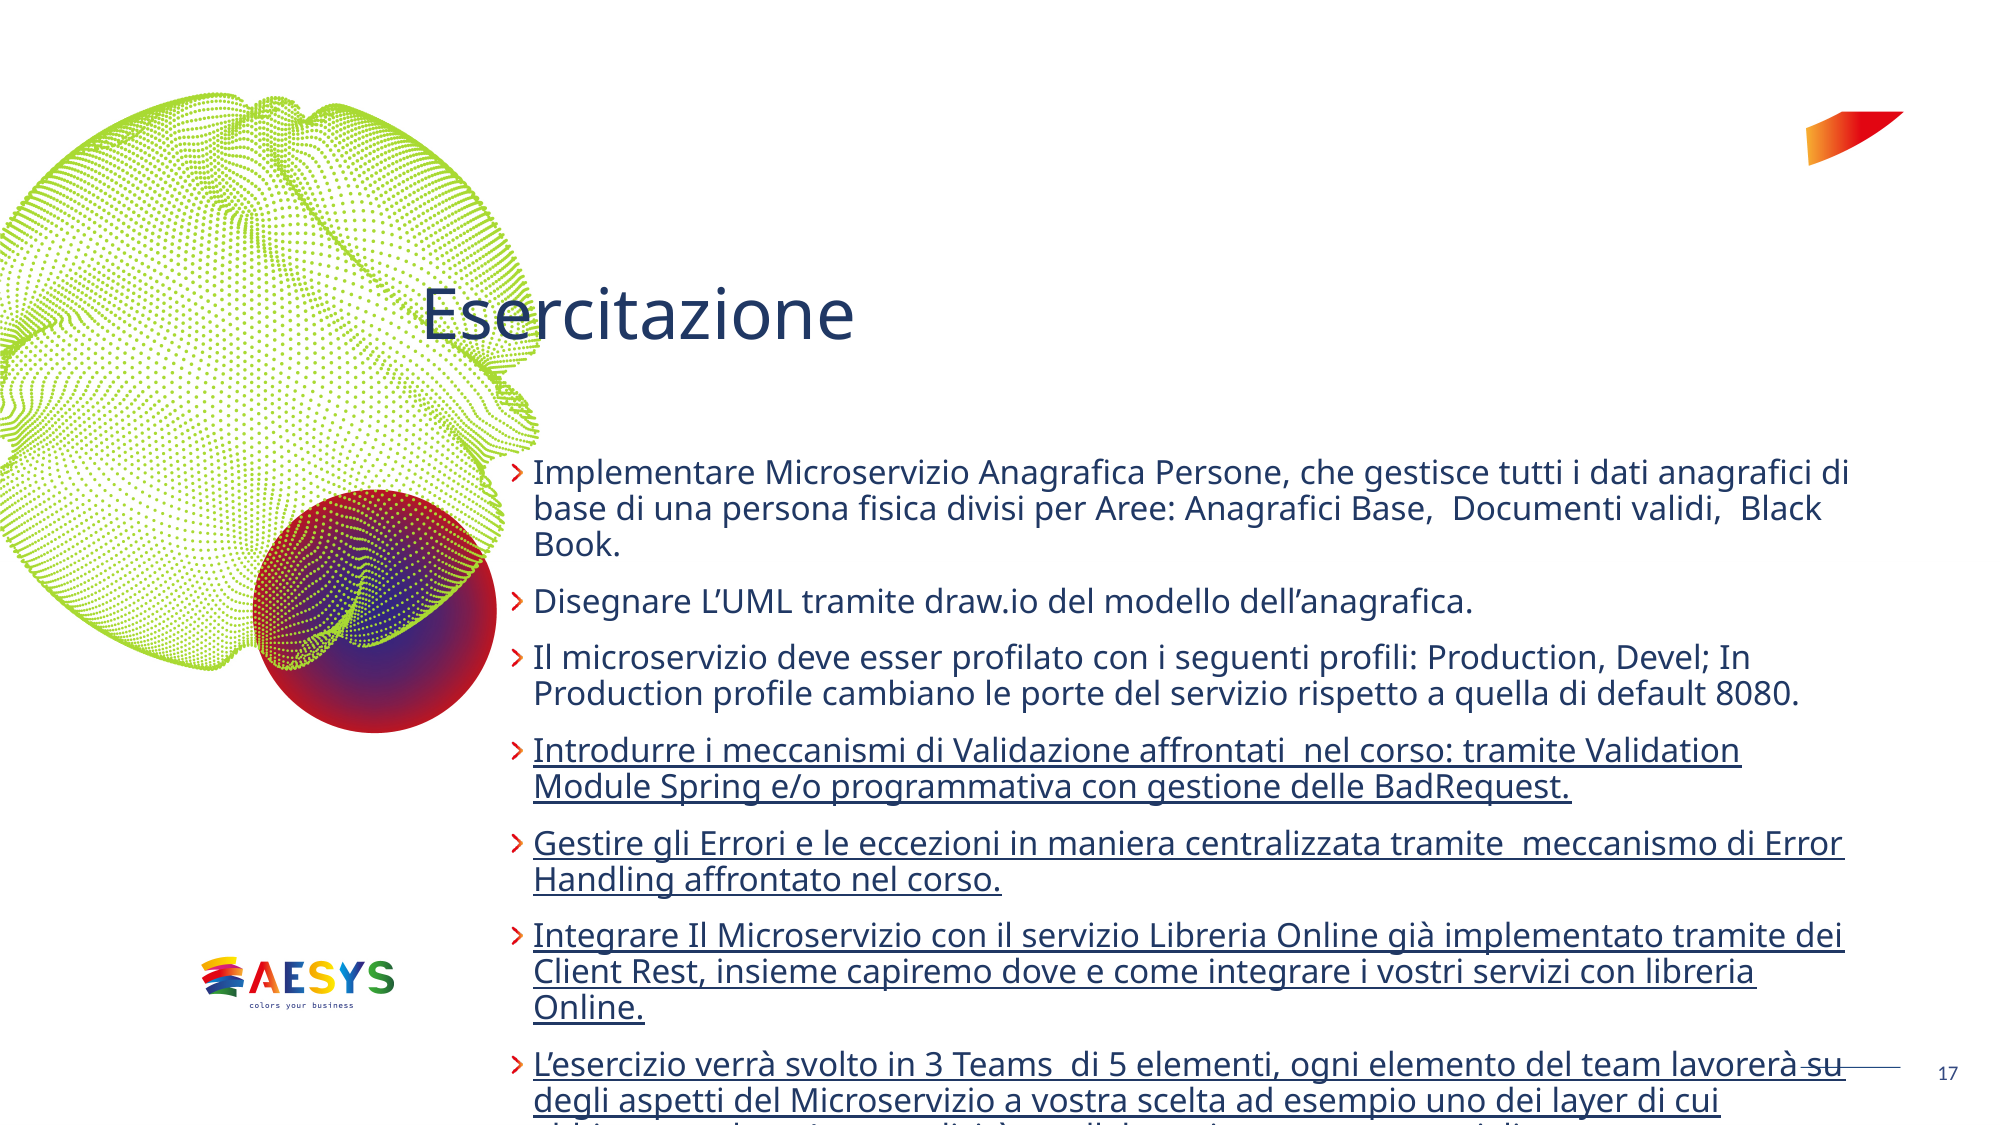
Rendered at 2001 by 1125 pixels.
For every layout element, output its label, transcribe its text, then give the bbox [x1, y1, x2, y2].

slide_number 17 [1875, 1042, 1974, 1102]
text_box Implementare Microservizio Anagrafica Persone, che gestisce tutti i dati anagrafici di base di una persona fisica divisi per Aree: Anagrafici Base, Documenti validi, Black Book. Disegnare L’UML tramite draw.io del modello dell’anagrafica. Il microservizio deve esser profilato con i seguenti profili: Production, Devel; In Production profile cambiano le porte del servizio rispetto a quella di default 8080. Introdurre i meccanismi di Validazione affrontati nel corso: tramite Validation Module Spring e/o programmativa con gestione delle BadRequest. Gestire gli Errori e le eccezioni in maniera centralizzata tramite meccanismo di Error Handling affrontato nel corso. Integrare Il Microservizio con il servizio Libreria Online già implementato tramite dei Client Rest, insieme capiremo dove e come integrare i vostri servizi con libreria Online. L’esercizio verrà svolto in 3 Teams di 5 elementi, ogni elemento del team lavorerà su degli aspetti del Microservizio a vostra scelta ad esempio uno dei layer di cui abbiamo parlato. La complicità e collaborazione sono essenziali. [490, 448, 1875, 1102]
picture [0, 0, 2001, 1125]
title Esercitazione [405, 66, 1587, 362]
